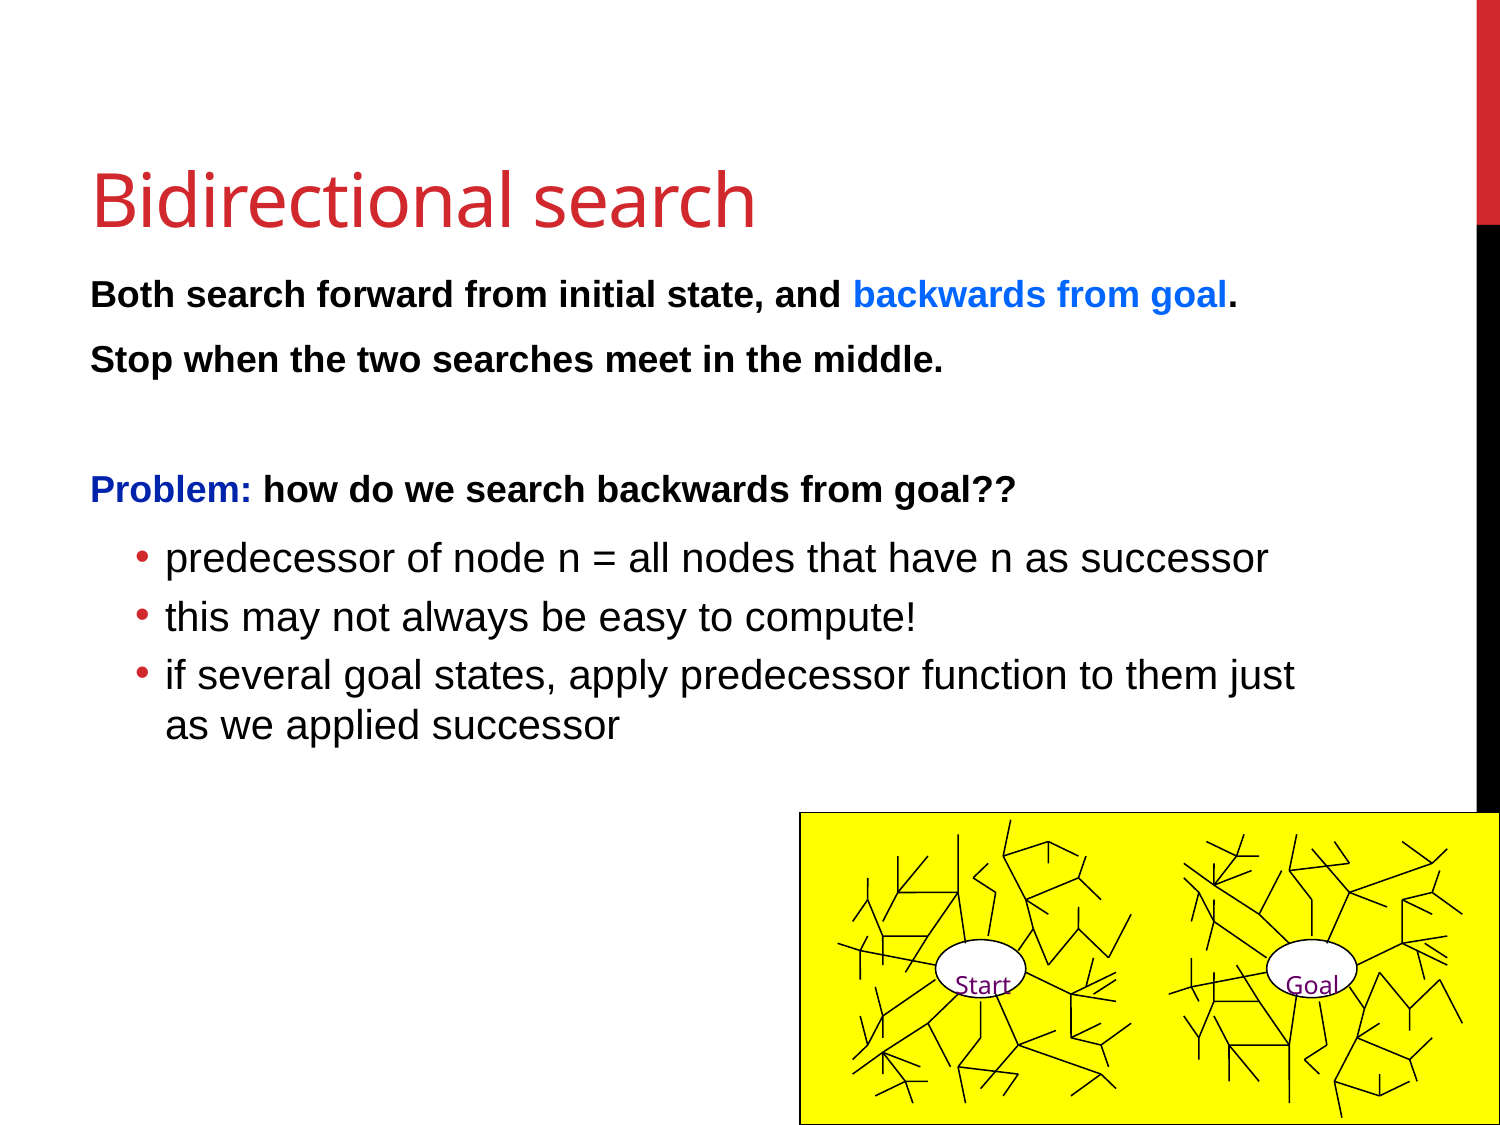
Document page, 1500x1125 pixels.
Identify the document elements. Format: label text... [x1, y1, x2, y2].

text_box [799, 811, 1500, 1125]
list Both search forward from initial state, and backwards from goal. Stop when the two searches meet in the middle. Problem: how do we search backwards from goal?? predecessor of node n = all nodes that have n as successor this may not always be easy to compute! if several goal states, apply predecessor function to them just as we applied successor [75, 262, 1325, 980]
title Bidirectional search [75, 25, 1025, 250]
